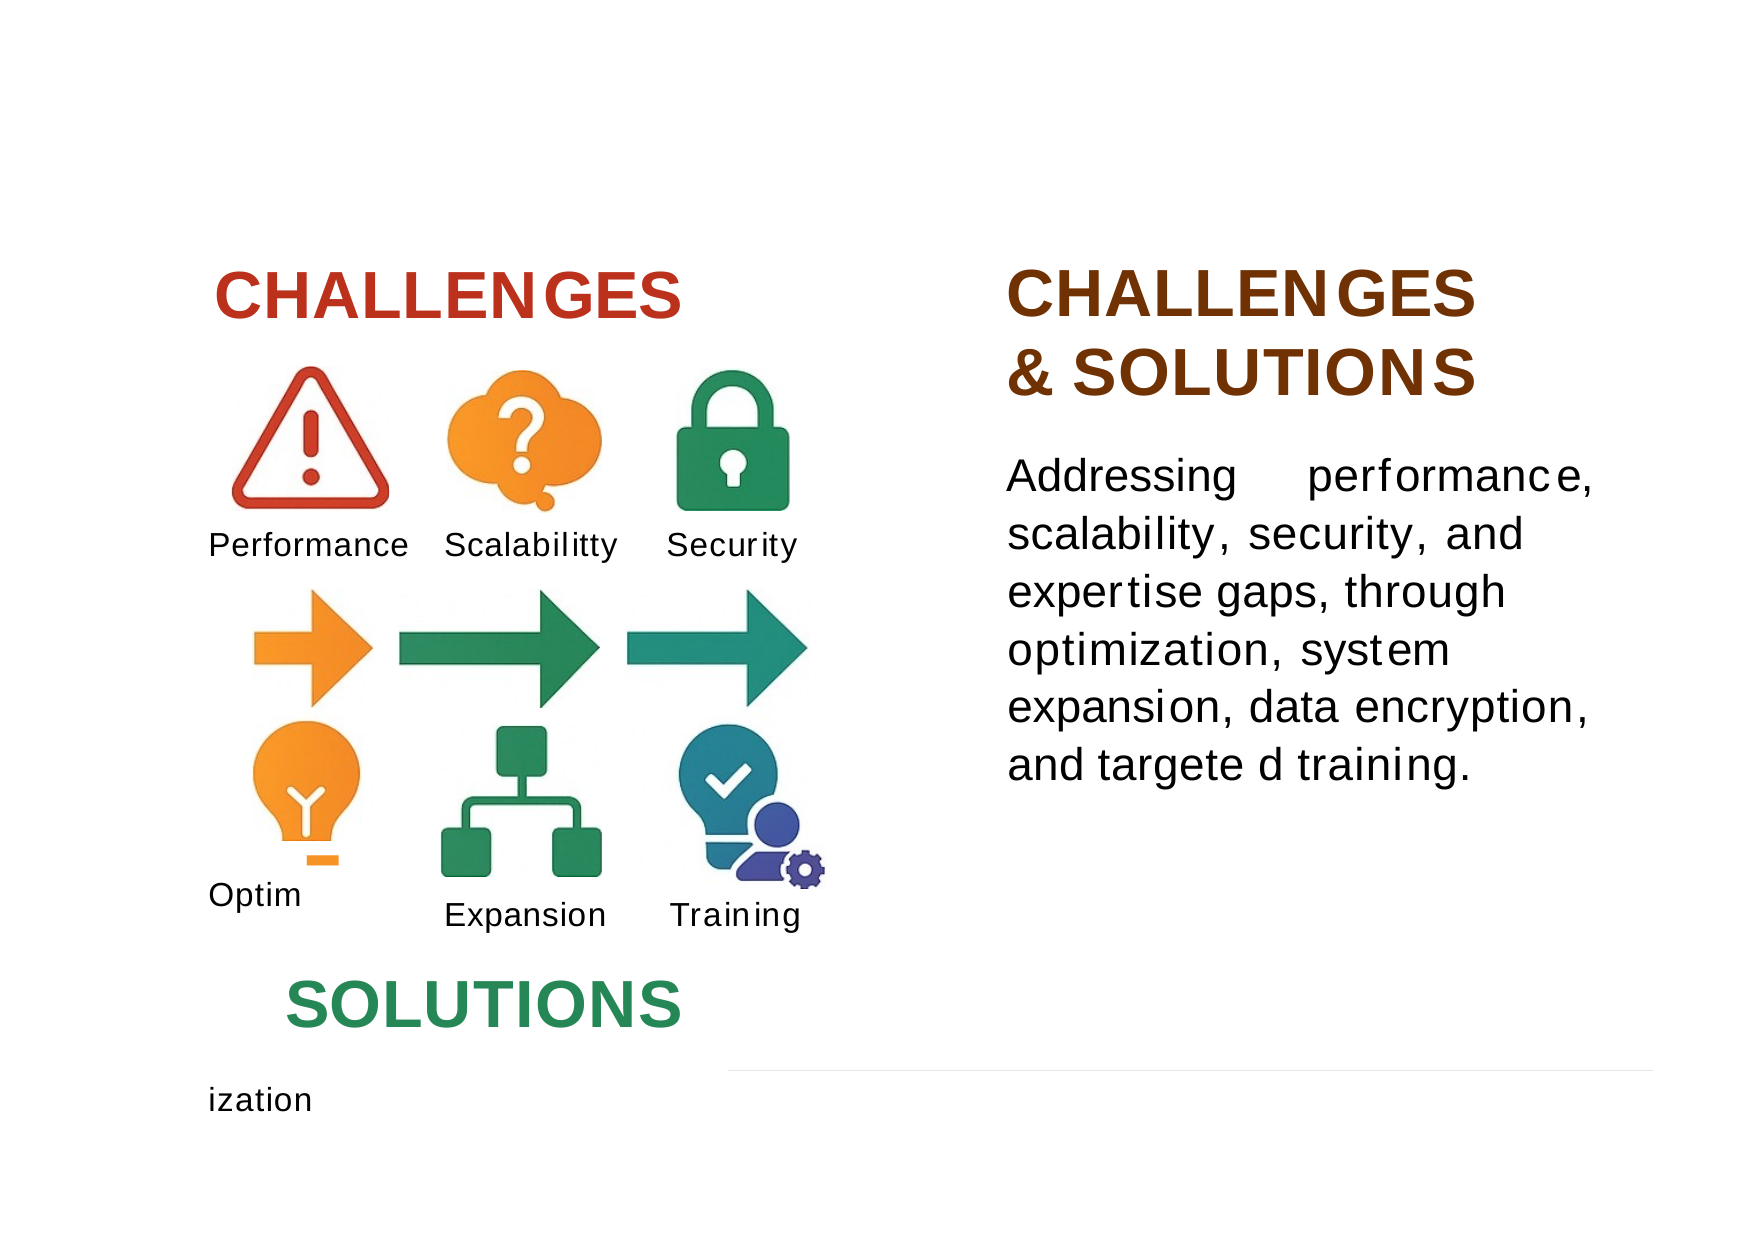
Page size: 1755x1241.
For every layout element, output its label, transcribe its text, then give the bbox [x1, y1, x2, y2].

text_box Performance [206, 523, 415, 564]
text_box Optim-ization [206, 784, 415, 1119]
text_box [251, 588, 374, 784]
text_box [398, 588, 600, 708]
text_box [625, 588, 827, 889]
text_box Security [664, 523, 803, 564]
text_box Expansion Training [442, 892, 804, 933]
text_box [439, 725, 603, 878]
text_box CHALLENGES [212, 251, 689, 332]
text_box [231, 366, 390, 511]
text_box SOLUTIONS [282, 960, 691, 1041]
text_box [446, 370, 603, 513]
text_box [675, 368, 791, 511]
text_box Scalabilitty [442, 523, 622, 564]
text_box CHALLENGES & SOLUTIONS Addressing performance, scalability, security, and expertise gaps, through optimization, system expansion, data encryption, and targete d training. [1004, 251, 1597, 790]
